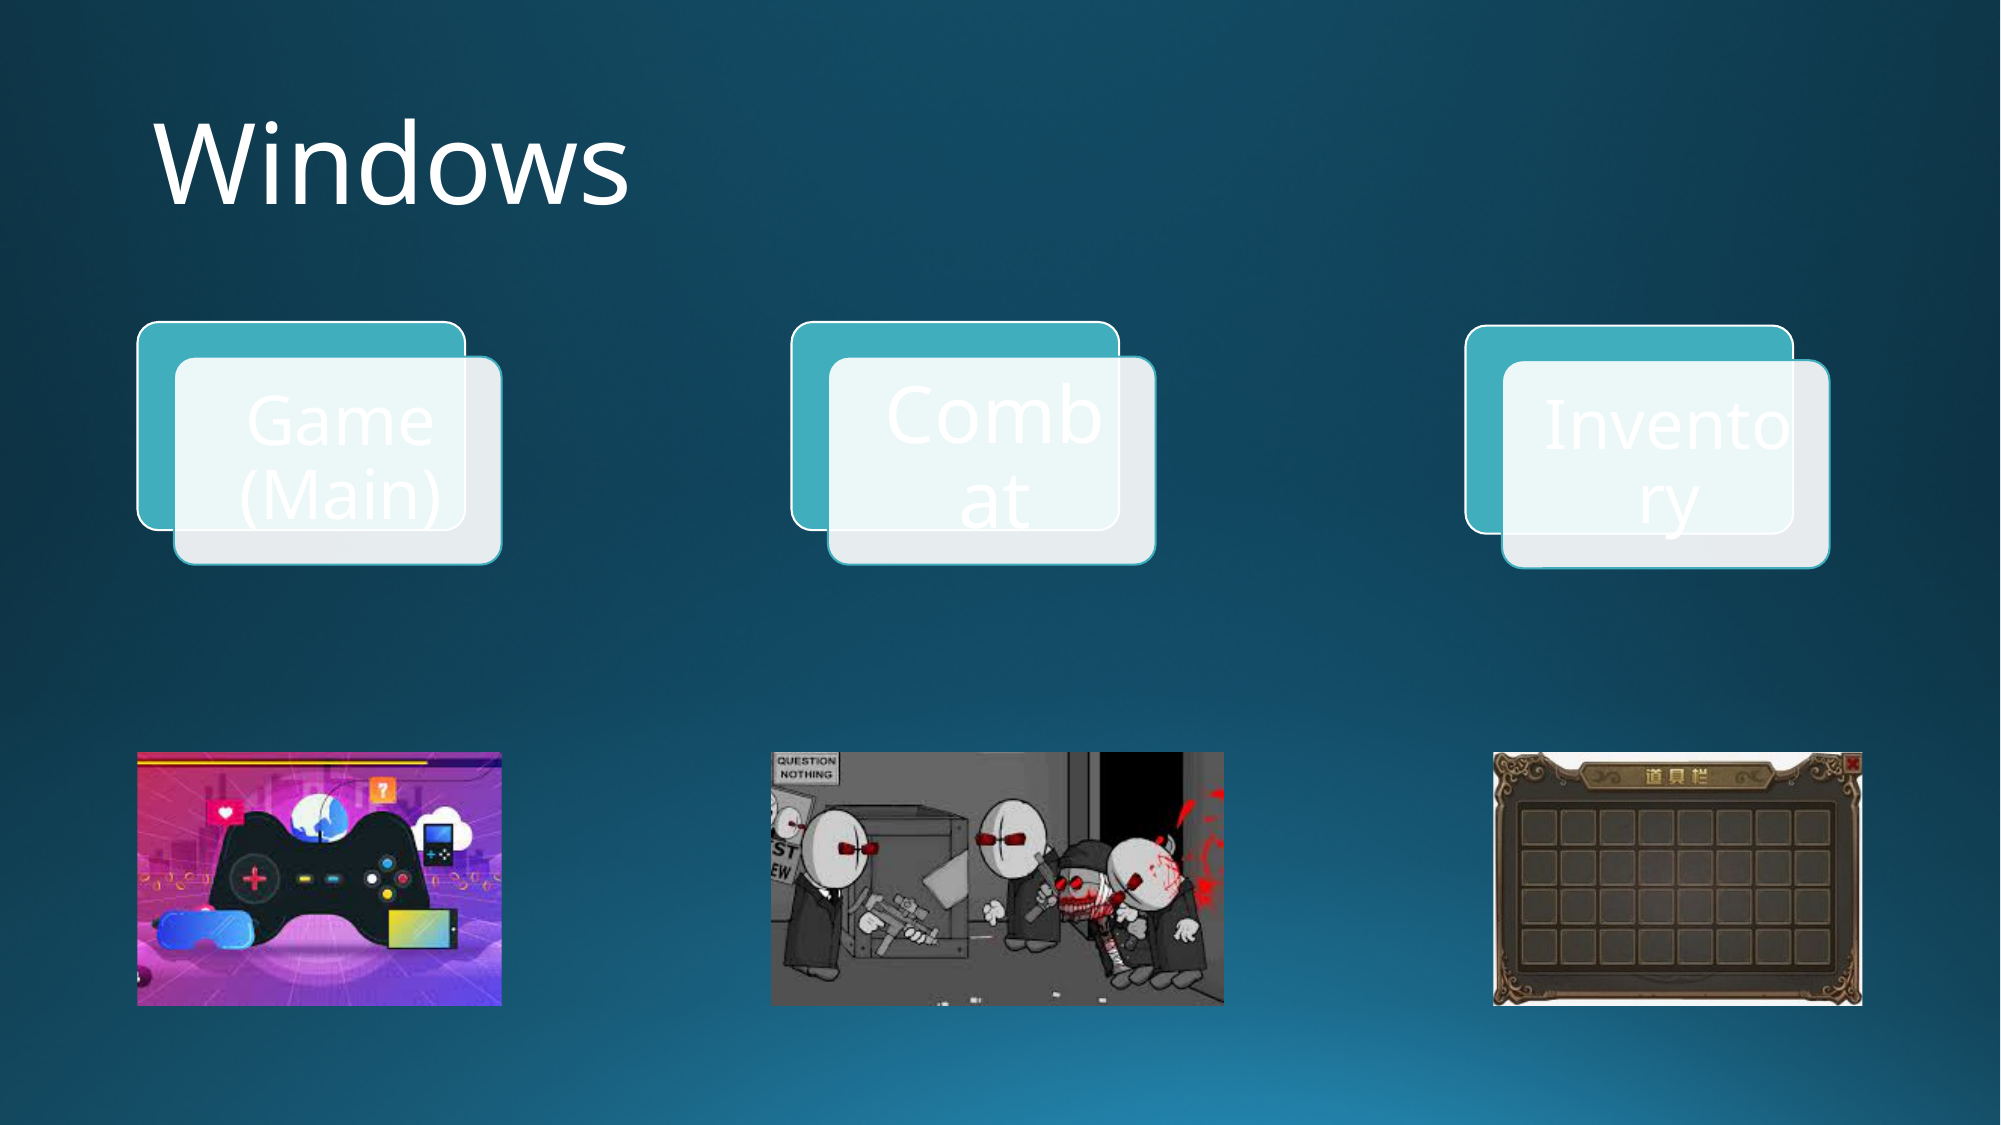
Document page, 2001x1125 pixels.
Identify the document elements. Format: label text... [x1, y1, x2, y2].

picture [0, 0, 2001, 1125]
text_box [1465, 274, 1830, 620]
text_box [791, 270, 1156, 617]
title Windows [137, 59, 1863, 278]
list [137, 270, 502, 617]
